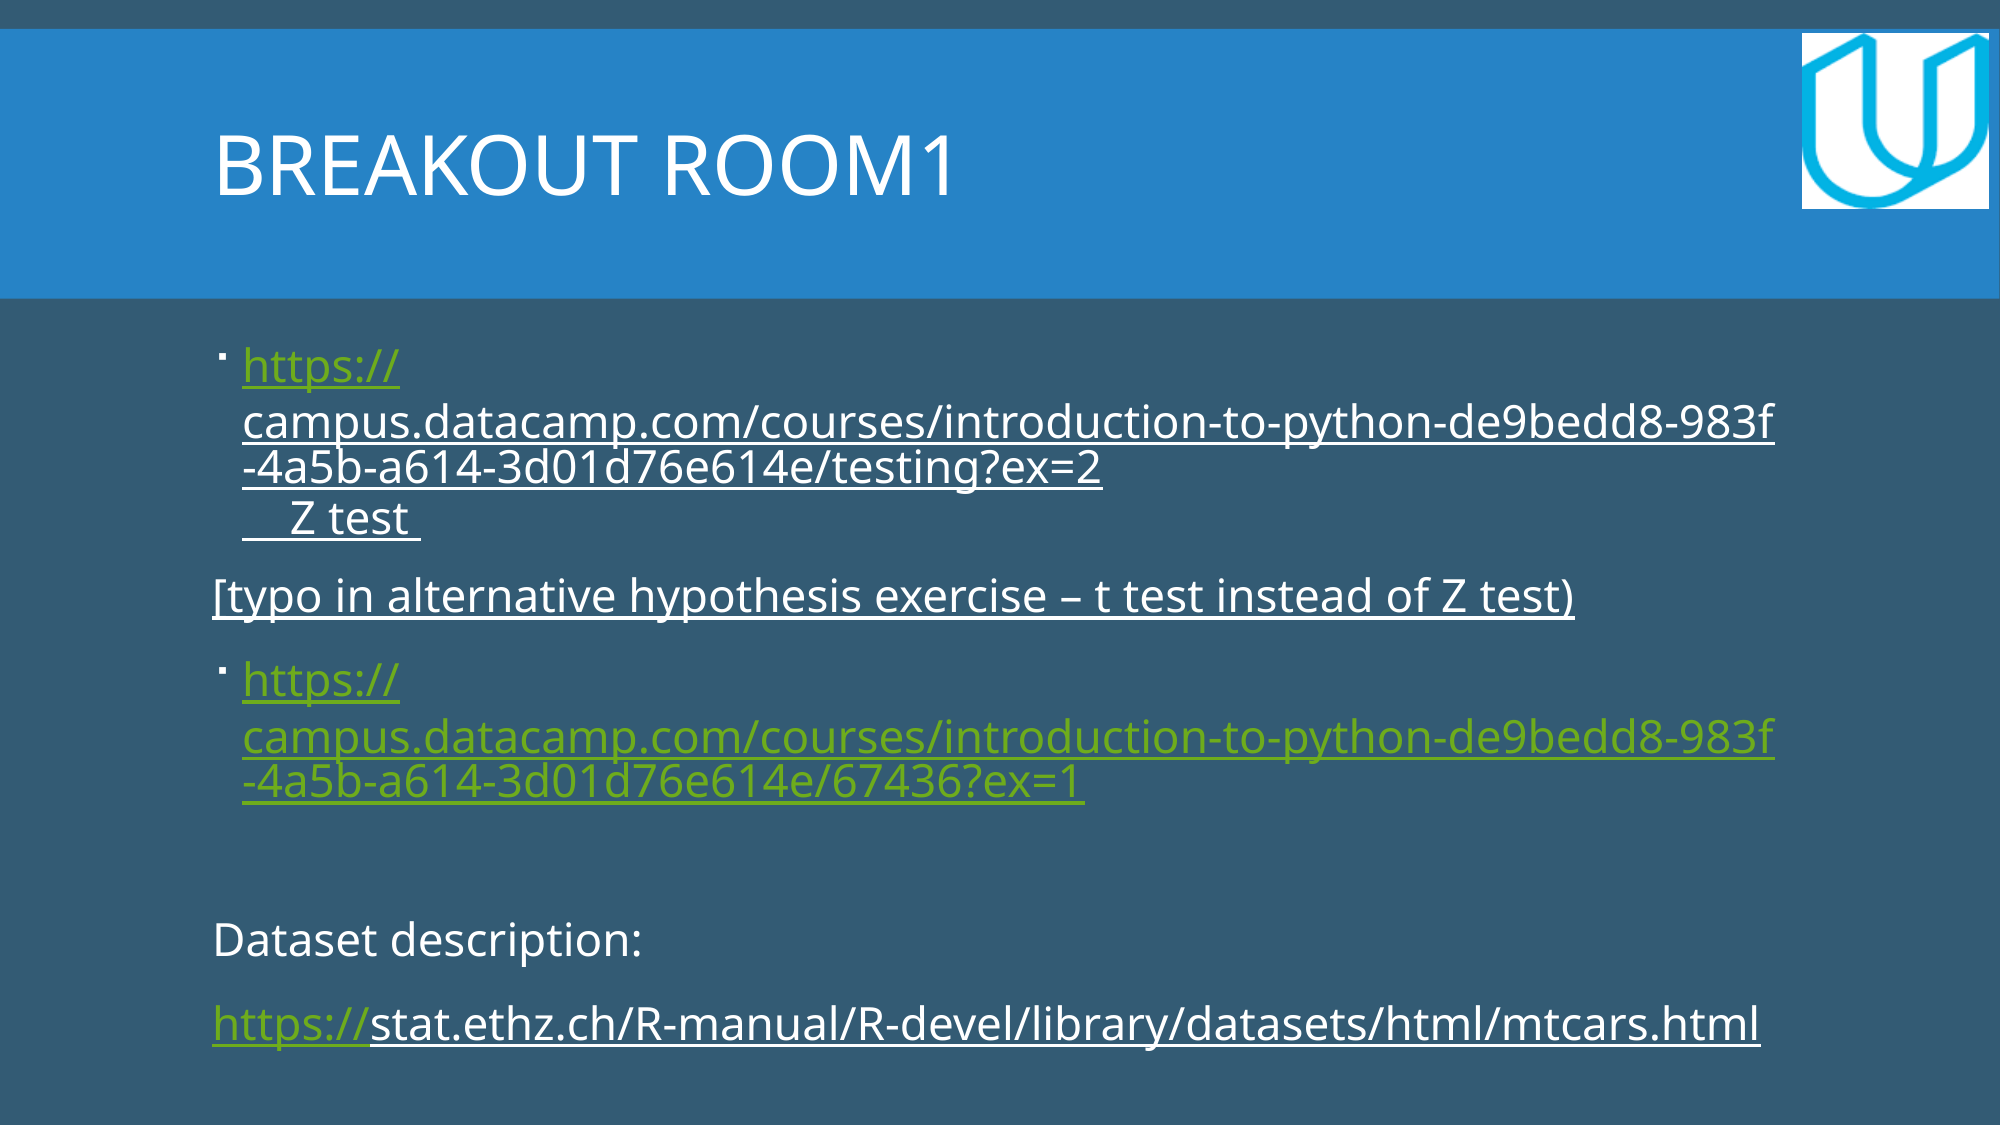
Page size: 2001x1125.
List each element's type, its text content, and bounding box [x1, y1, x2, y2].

text_box https://campus.datacamp.com/courses/introduction-to-python-de9bedd8-983f-4a5b-a614-3d01d76e614e/testing?ex=2 Z test [typo in alternative hypothesis exercise – t test instead of Z test) https://campus.datacamp.com/courses/introduction-to-python-de9bedd8-983f-4a5b-a614-3d01d76e614e/67436?ex=1 Dataset description: https://stat.ethz.ch/R-manual/R-devel/library/datasets/html/mtcars.html [197, 329, 1803, 1020]
picture [1802, 33, 1989, 167]
picture [1816, 47, 1912, 197]
picture [1803, 159, 1866, 209]
picture [1876, 124, 1989, 209]
picture [1933, 47, 1974, 167]
text_box Breakout room1 [197, 46, 1803, 294]
